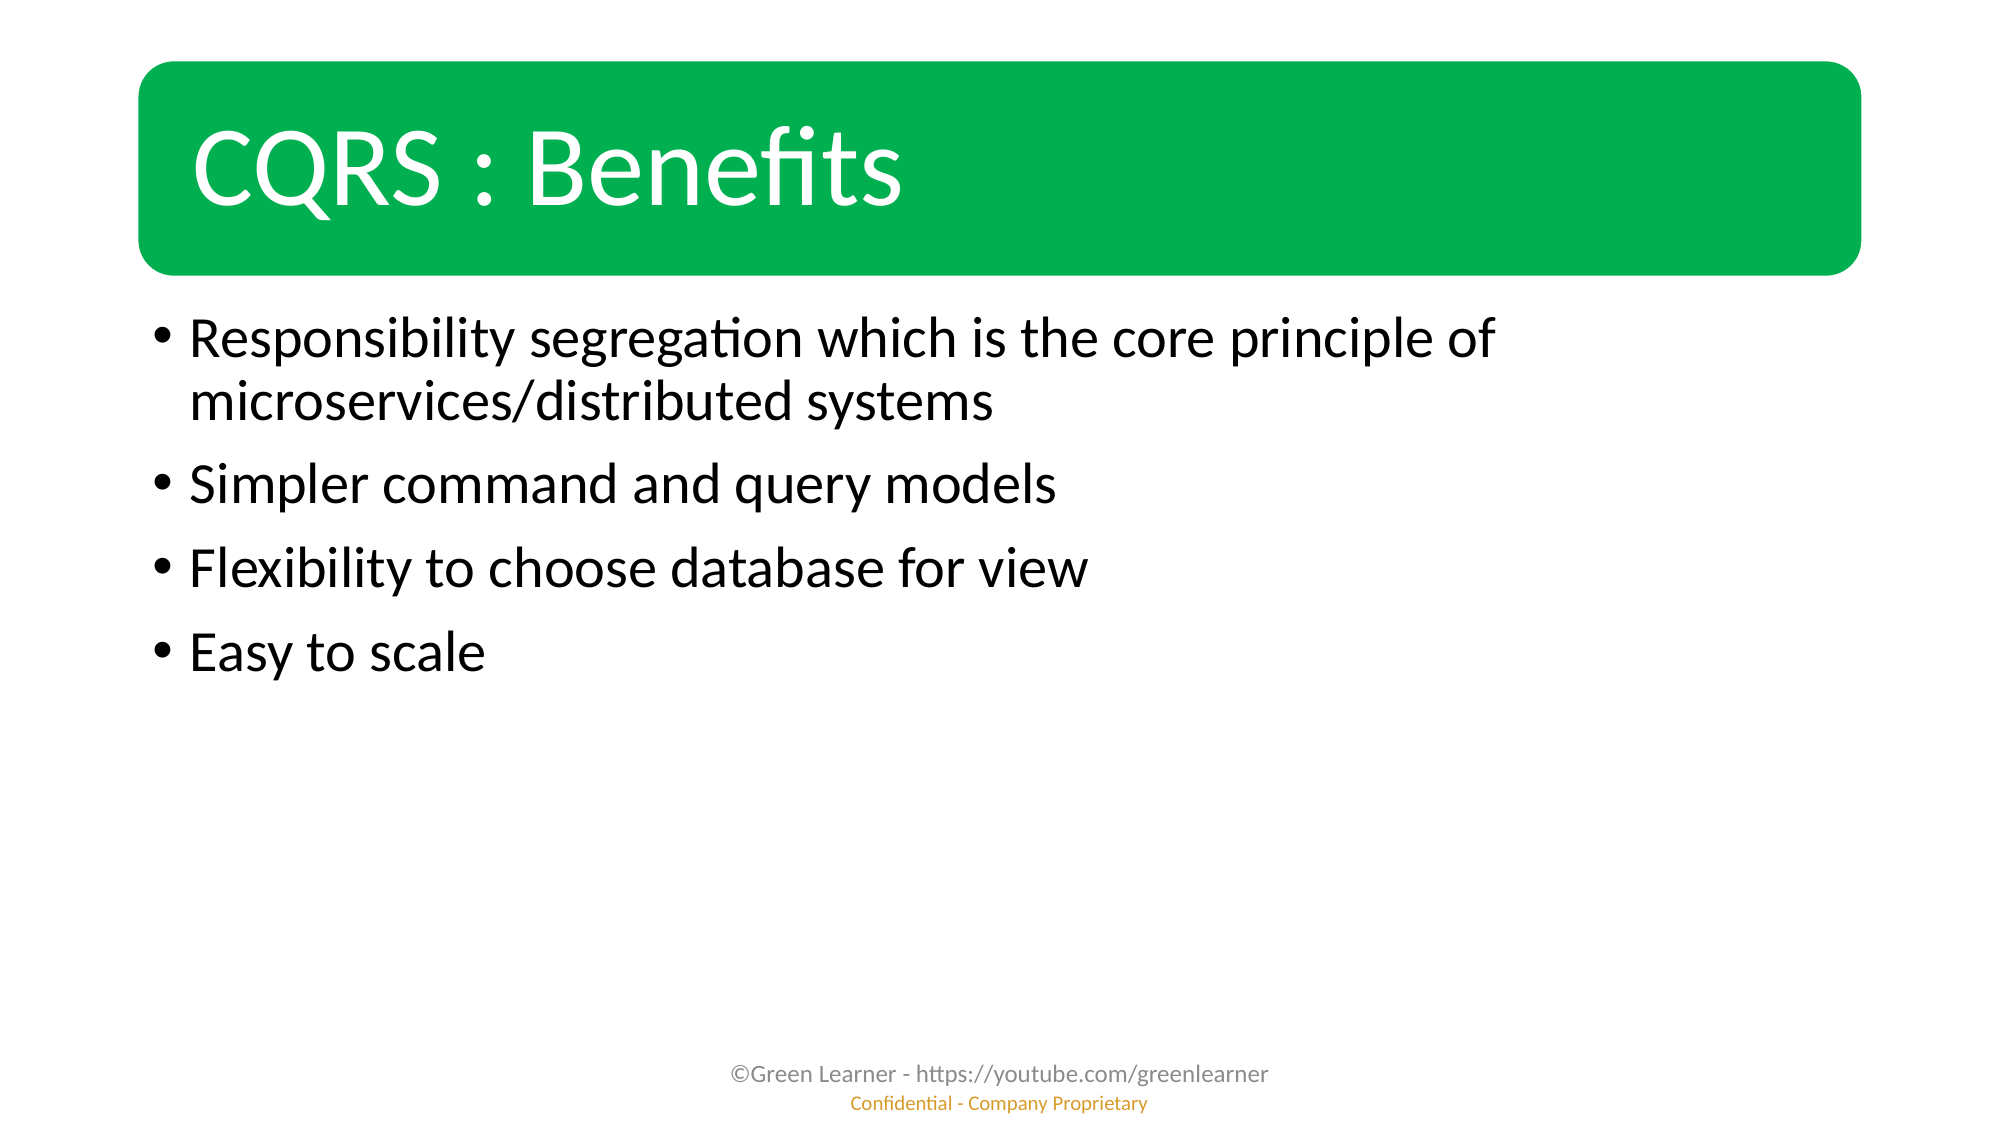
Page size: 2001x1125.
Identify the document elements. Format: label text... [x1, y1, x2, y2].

footer ©Green Learner - https://youtube.com/greenlearner [662, 1042, 1338, 1103]
list Responsibility segregation which is the core principle of microservices/distributed systems Simpler command and query models Flexibility to choose database for view Easy to scale [137, 299, 1863, 1014]
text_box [137, 59, 1863, 278]
